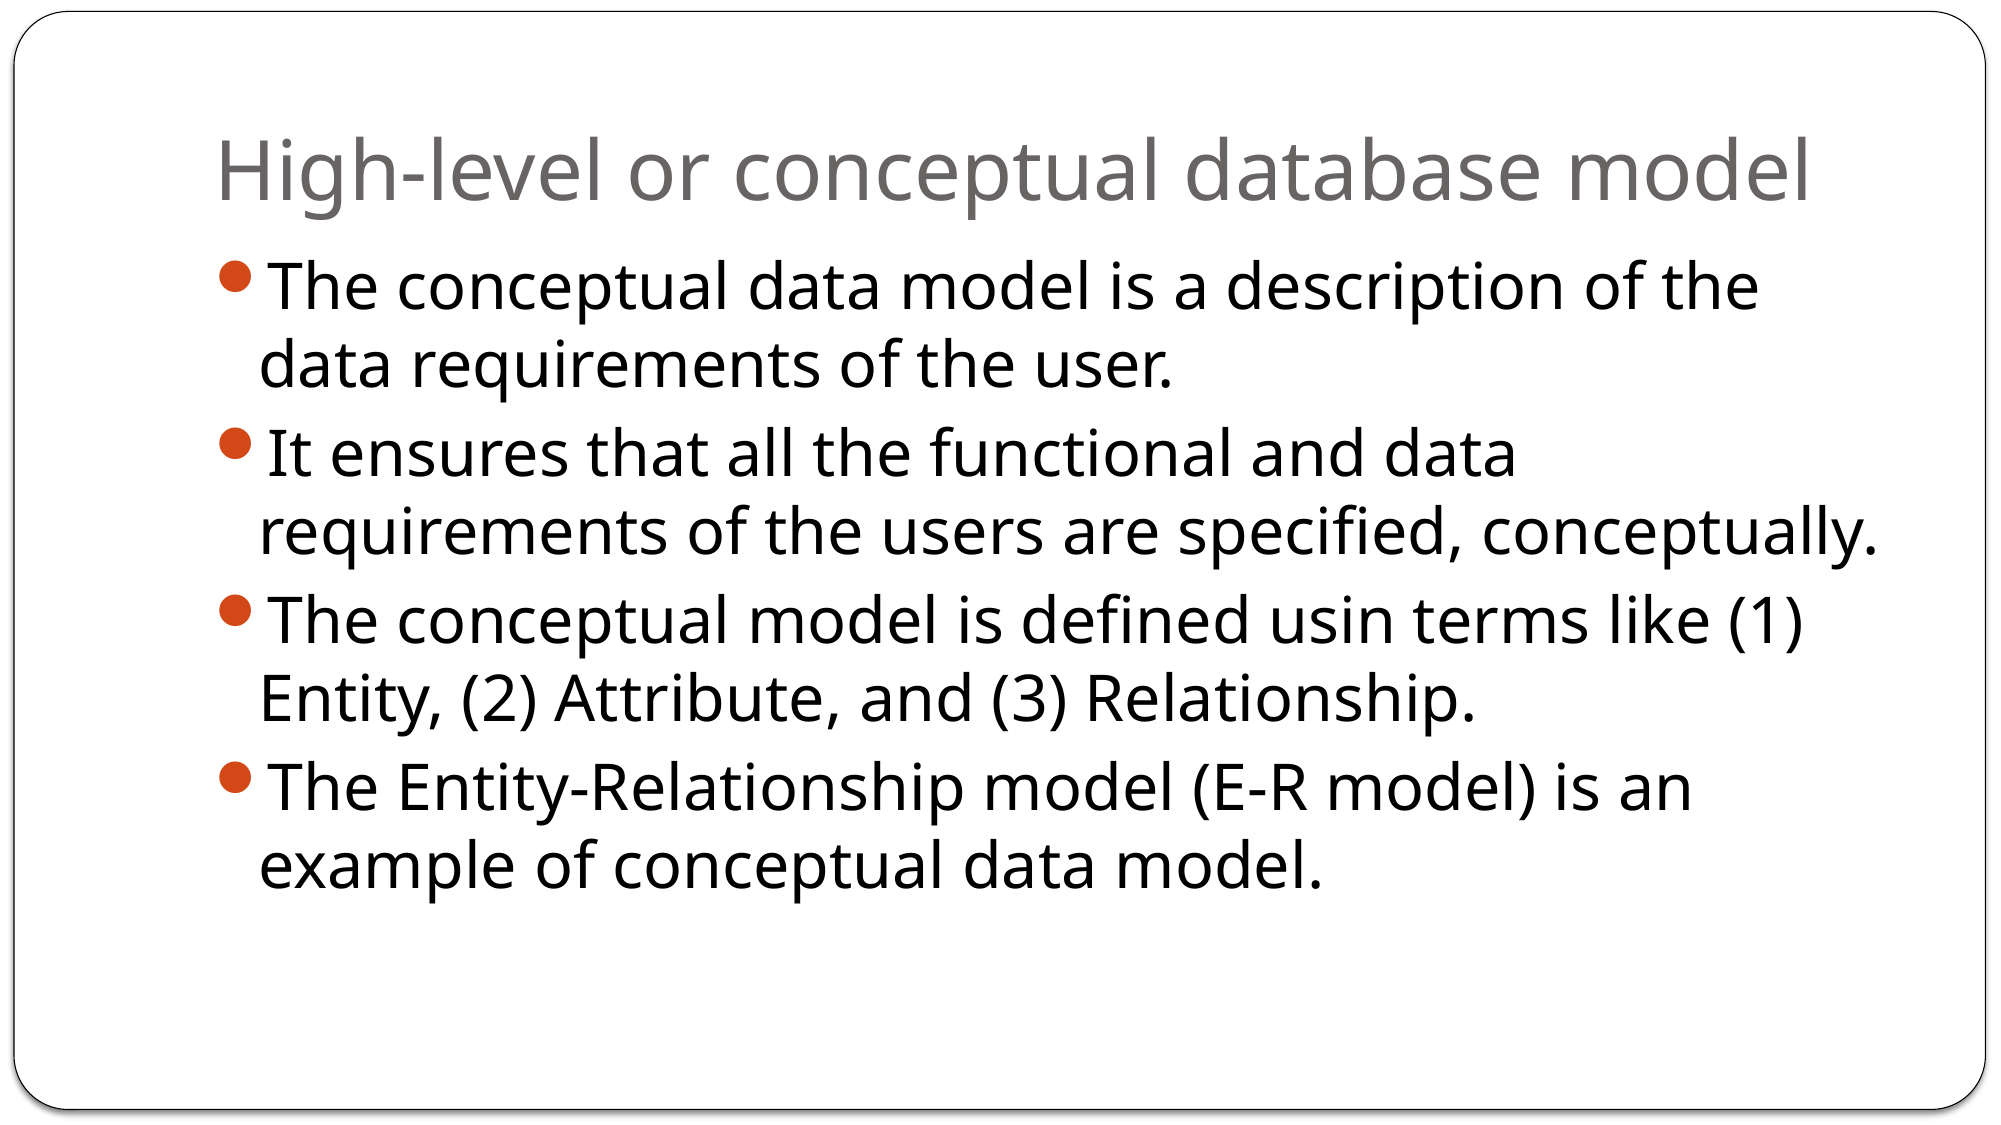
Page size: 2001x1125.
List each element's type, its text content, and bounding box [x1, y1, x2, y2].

list The conceptual data model is a description of the data requirements of the user. It ensures that all the functional and data requirements of the users are specified, conceptually. The conceptual model is defined usin terms like (1) Entity, (2) Attribute, and (3) Relationship. The Entity-Relationship model (E-R model) is an example of conceptual data model. [200, 237, 1900, 988]
title High-level or conceptual database model [200, 45, 1900, 233]
